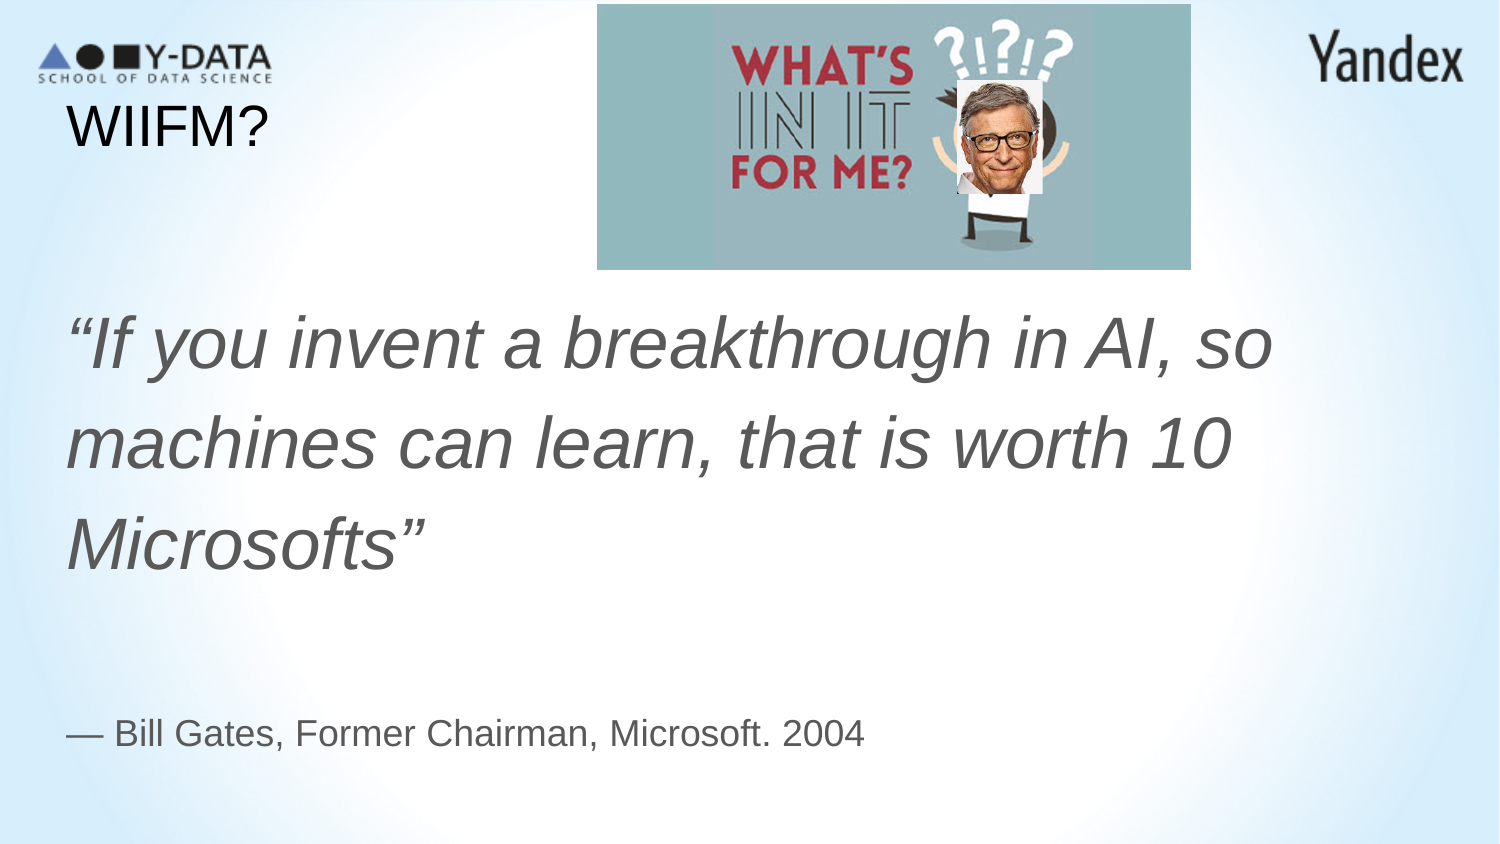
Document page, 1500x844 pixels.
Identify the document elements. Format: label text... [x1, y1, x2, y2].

picture [0, 0, 1500, 844]
title WIIFM? [51, 72, 592, 167]
list “If you invent a breakthrough in AI, so machines can learn, that is worth 10 Microsofts” — Bill Gates, Former Chairman, Microsoft. 2004 [51, 189, 1449, 750]
title WIIFM? [1195, 72, 1449, 167]
